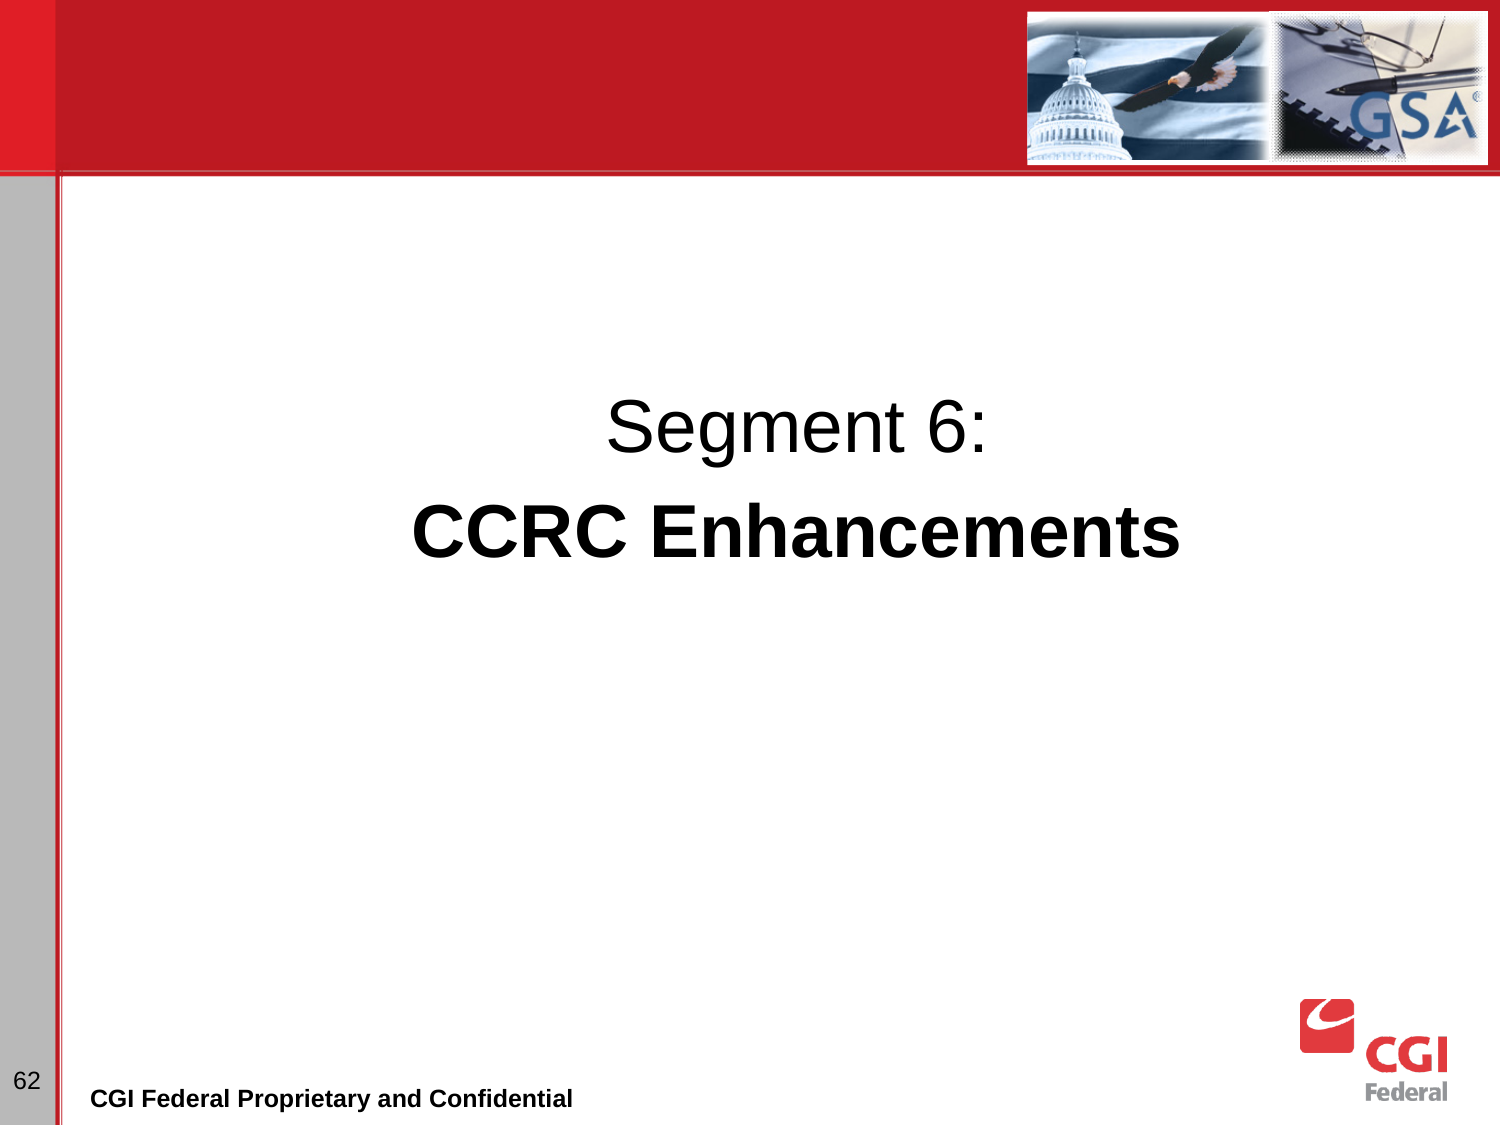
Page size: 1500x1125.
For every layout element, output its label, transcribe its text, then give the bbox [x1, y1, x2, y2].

slide_number 62 [0, 1024, 59, 1103]
list Segment 6: CCRC Enhancements [122, 370, 1473, 1113]
footer CGI Federal Proprietary and Confidential [74, 1074, 1226, 1125]
picture [0, 0, 1500, 1125]
